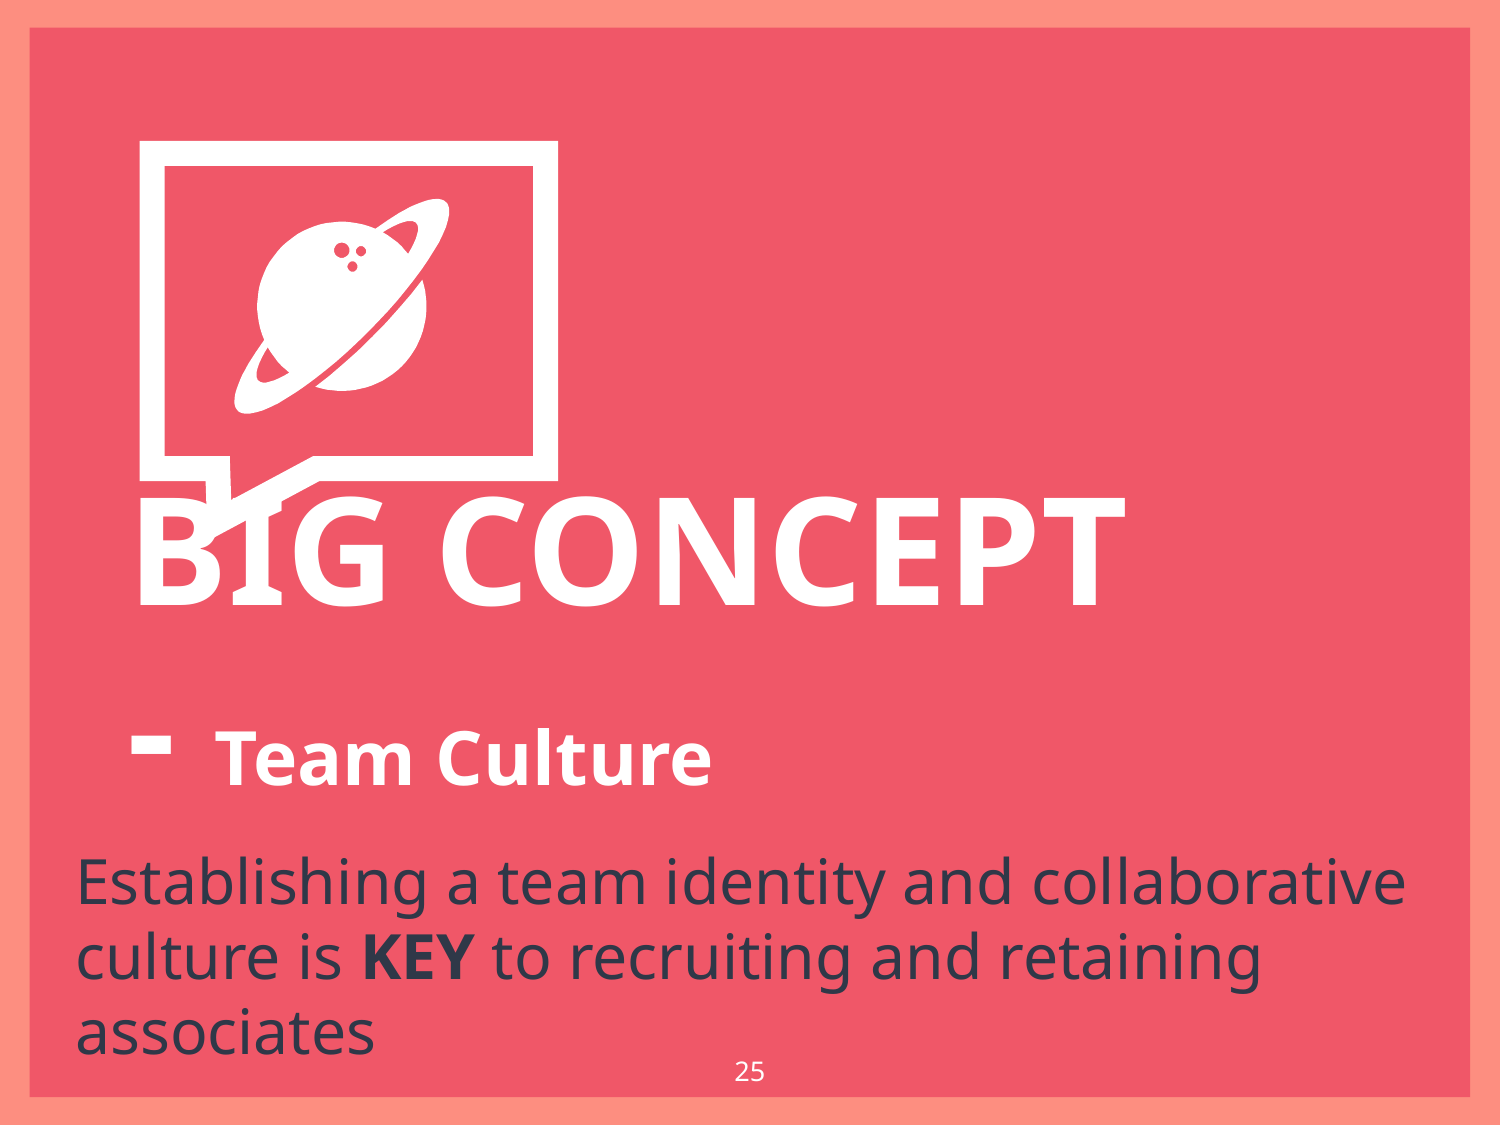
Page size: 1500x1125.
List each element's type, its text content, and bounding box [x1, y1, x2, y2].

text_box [234, 198, 450, 414]
title BIG CONCEPT - Team Culture [112, 508, 1217, 763]
slide_number ‹#› [705, 1038, 795, 1125]
subtitle Establishing a team identity and collaborative culture is KEY to recruiting and retaining associates [60, 827, 1461, 999]
text_box [152, 153, 546, 521]
